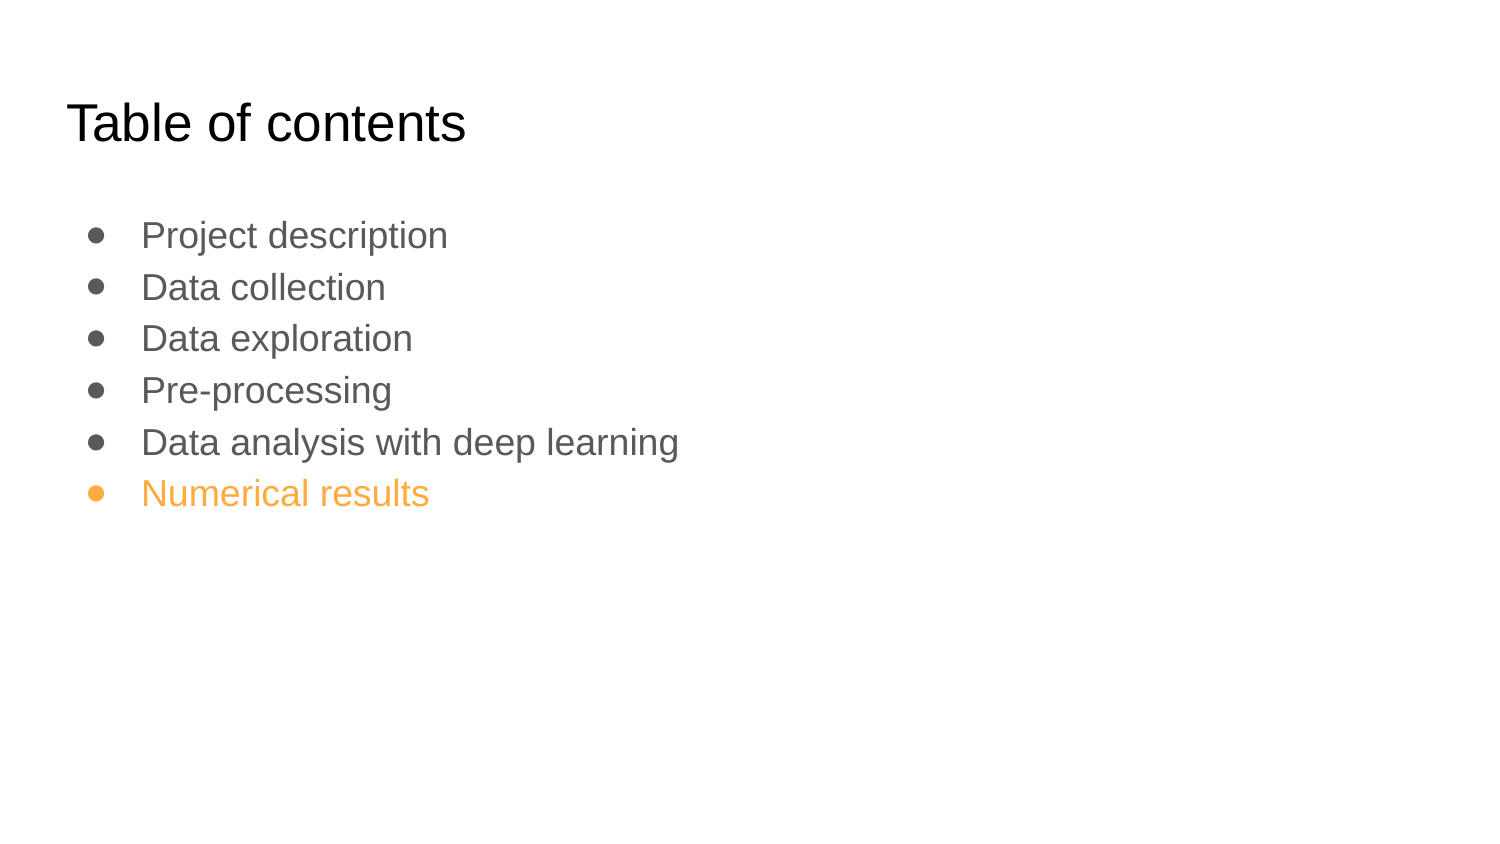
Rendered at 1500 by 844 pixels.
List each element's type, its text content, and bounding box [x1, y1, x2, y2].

title Table of contents [51, 72, 1449, 167]
list Project description Data collection Data exploration Pre-processing Data analysis with deep learning Numerical results [51, 189, 1449, 750]
